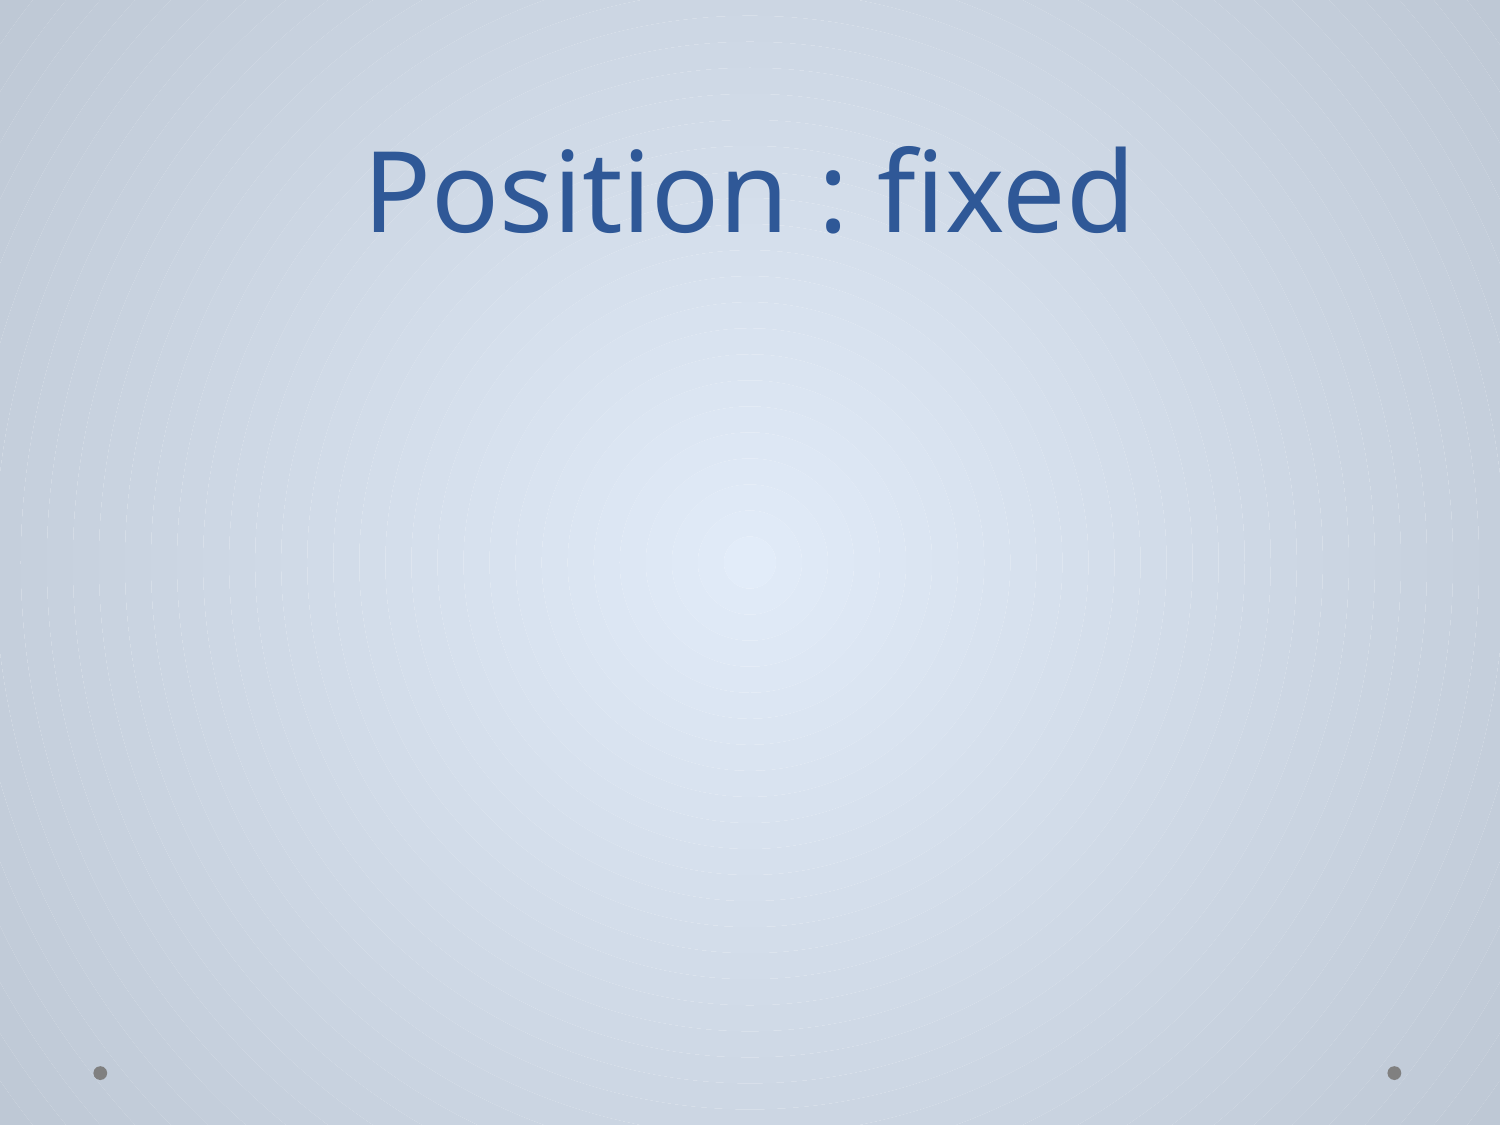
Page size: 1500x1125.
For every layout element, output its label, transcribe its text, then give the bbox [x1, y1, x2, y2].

title Position : fixed [75, 0, 1425, 263]
